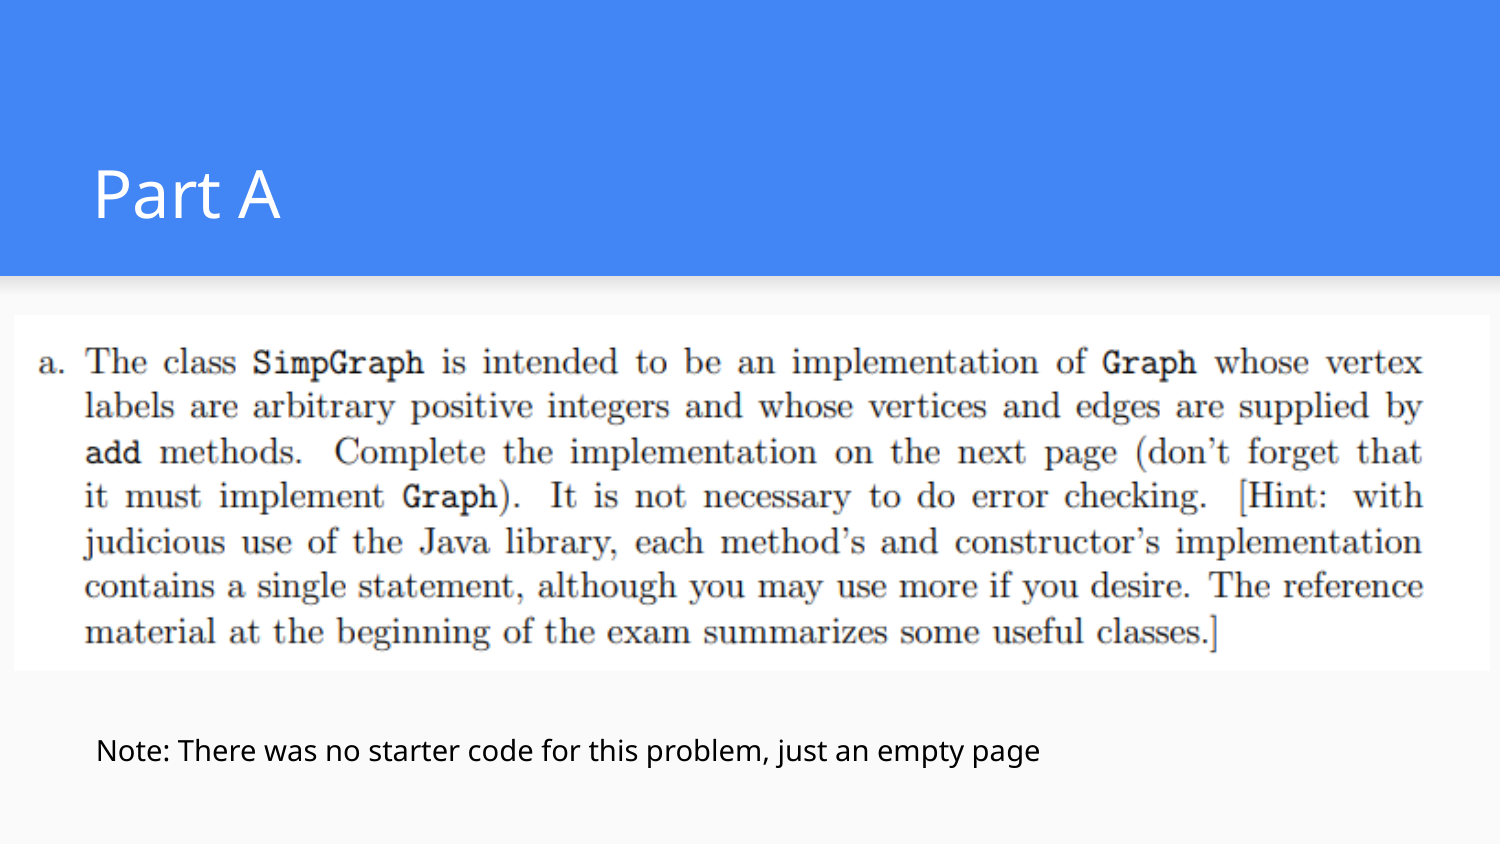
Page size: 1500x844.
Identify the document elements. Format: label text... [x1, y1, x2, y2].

text_box Note: There was no starter code for this problem, just an empty page [80, 717, 1221, 794]
picture [14, 315, 1490, 672]
title Part A [77, 121, 1427, 248]
